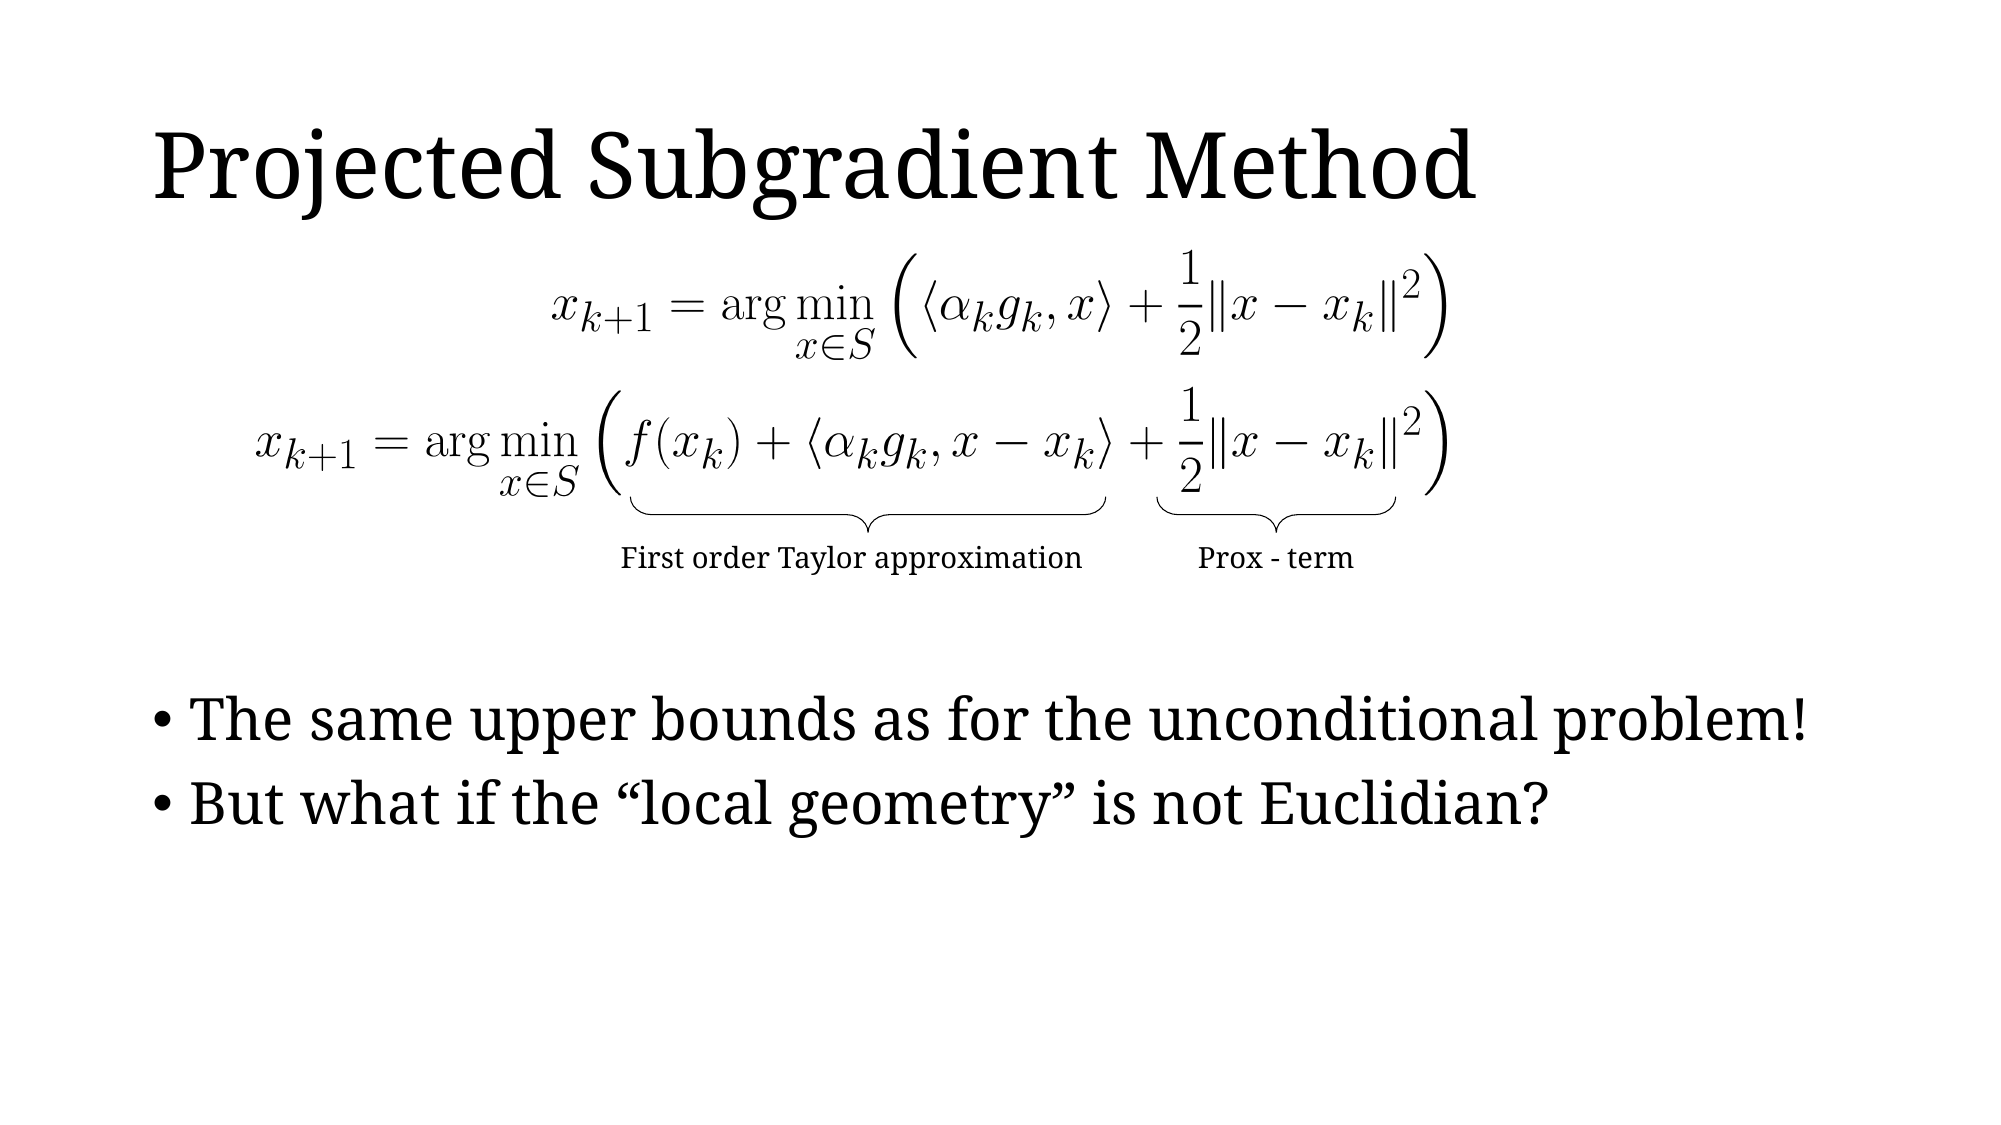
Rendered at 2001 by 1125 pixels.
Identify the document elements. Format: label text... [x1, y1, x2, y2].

text_box [1156, 497, 1397, 532]
list The same upper bounds as for the unconditional problem! But what if the “local geometry” is not Euclidian? [137, 592, 1903, 1014]
title Projected Subgradient Method [137, 59, 1863, 278]
picture [552, 249, 1448, 360]
picture [256, 386, 1448, 497]
text_box [629, 497, 1107, 532]
text_box Prox - term [1183, 532, 1370, 583]
text_box First order Taylor approximation [605, 532, 1099, 583]
